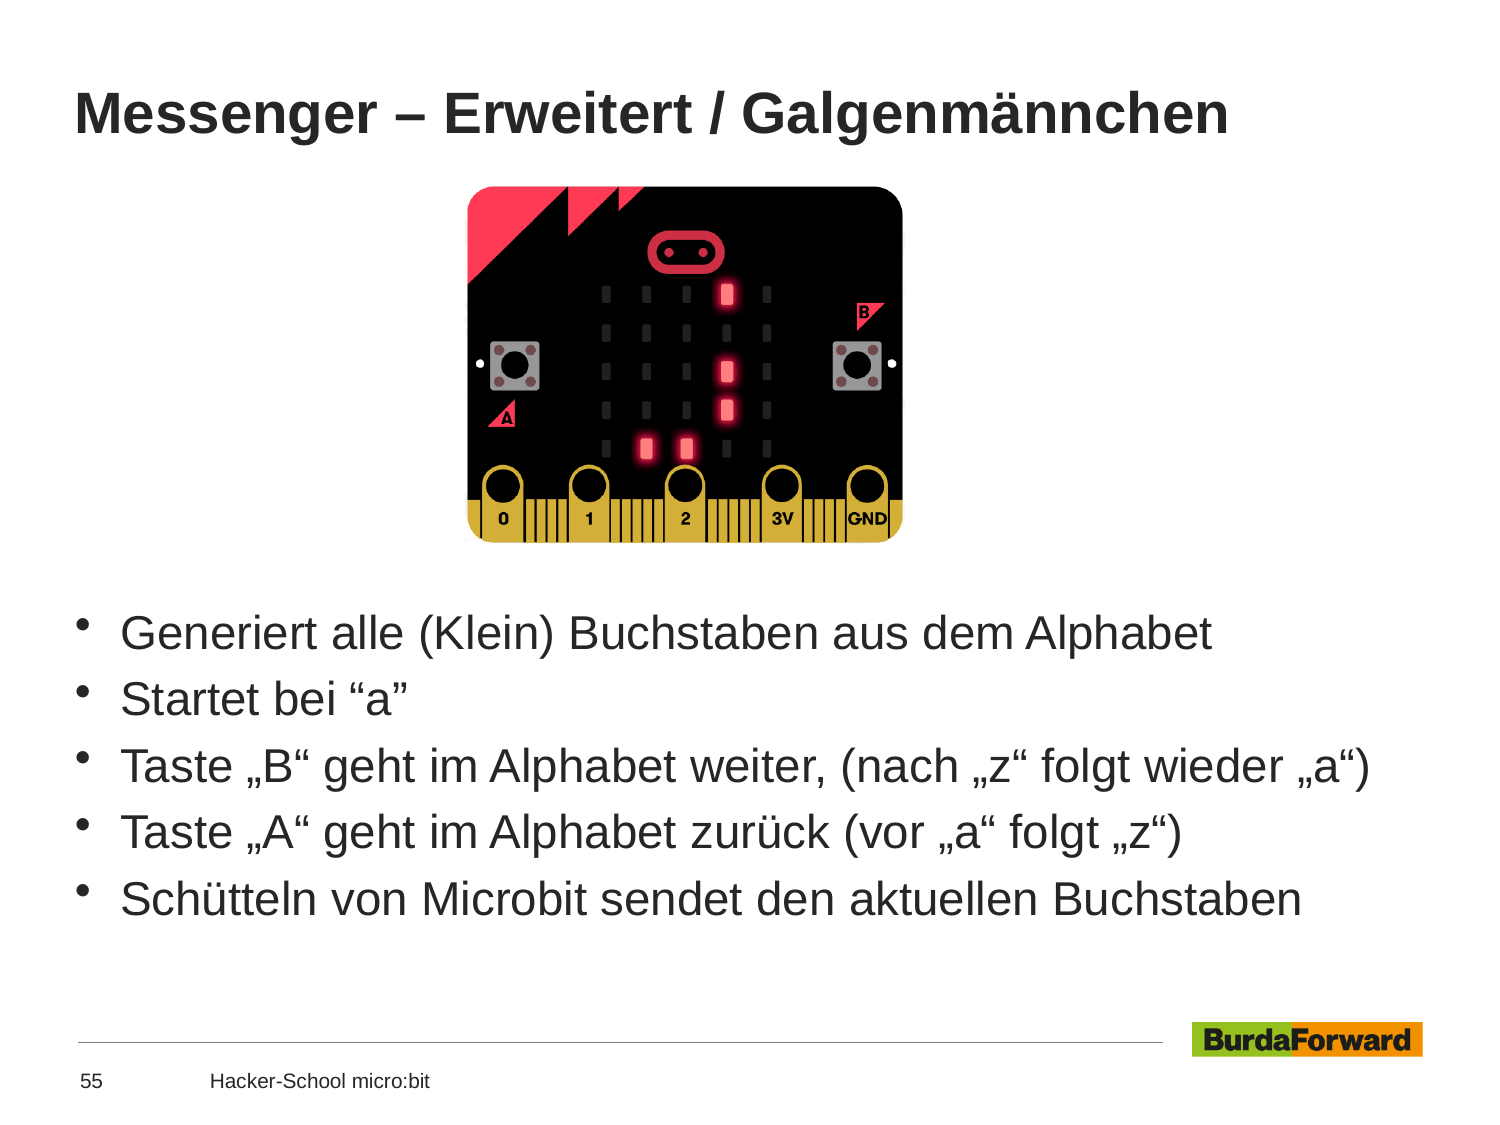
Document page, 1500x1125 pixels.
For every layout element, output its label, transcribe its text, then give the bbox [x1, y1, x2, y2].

picture [1192, 1022, 1423, 1057]
list Generiert alle (Klein) Buchstaben aus dem Alphabet Startet bei “a” Taste „B“ geht im Alphabet weiter, (nach „z“ folgt wieder „a“) Taste „A“ geht im Alphabet zurück (vor „a“ folgt „z“) Schütteln von Microbit sendet den aktuellen Buchstaben [59, 594, 1423, 976]
picture [464, 181, 906, 544]
slide_number 55 [64, 1049, 160, 1110]
footer Hacker-School micro:bit [194, 1049, 1105, 1110]
title Messenger – Erweitert / Galgenmännchen [59, 75, 1423, 157]
